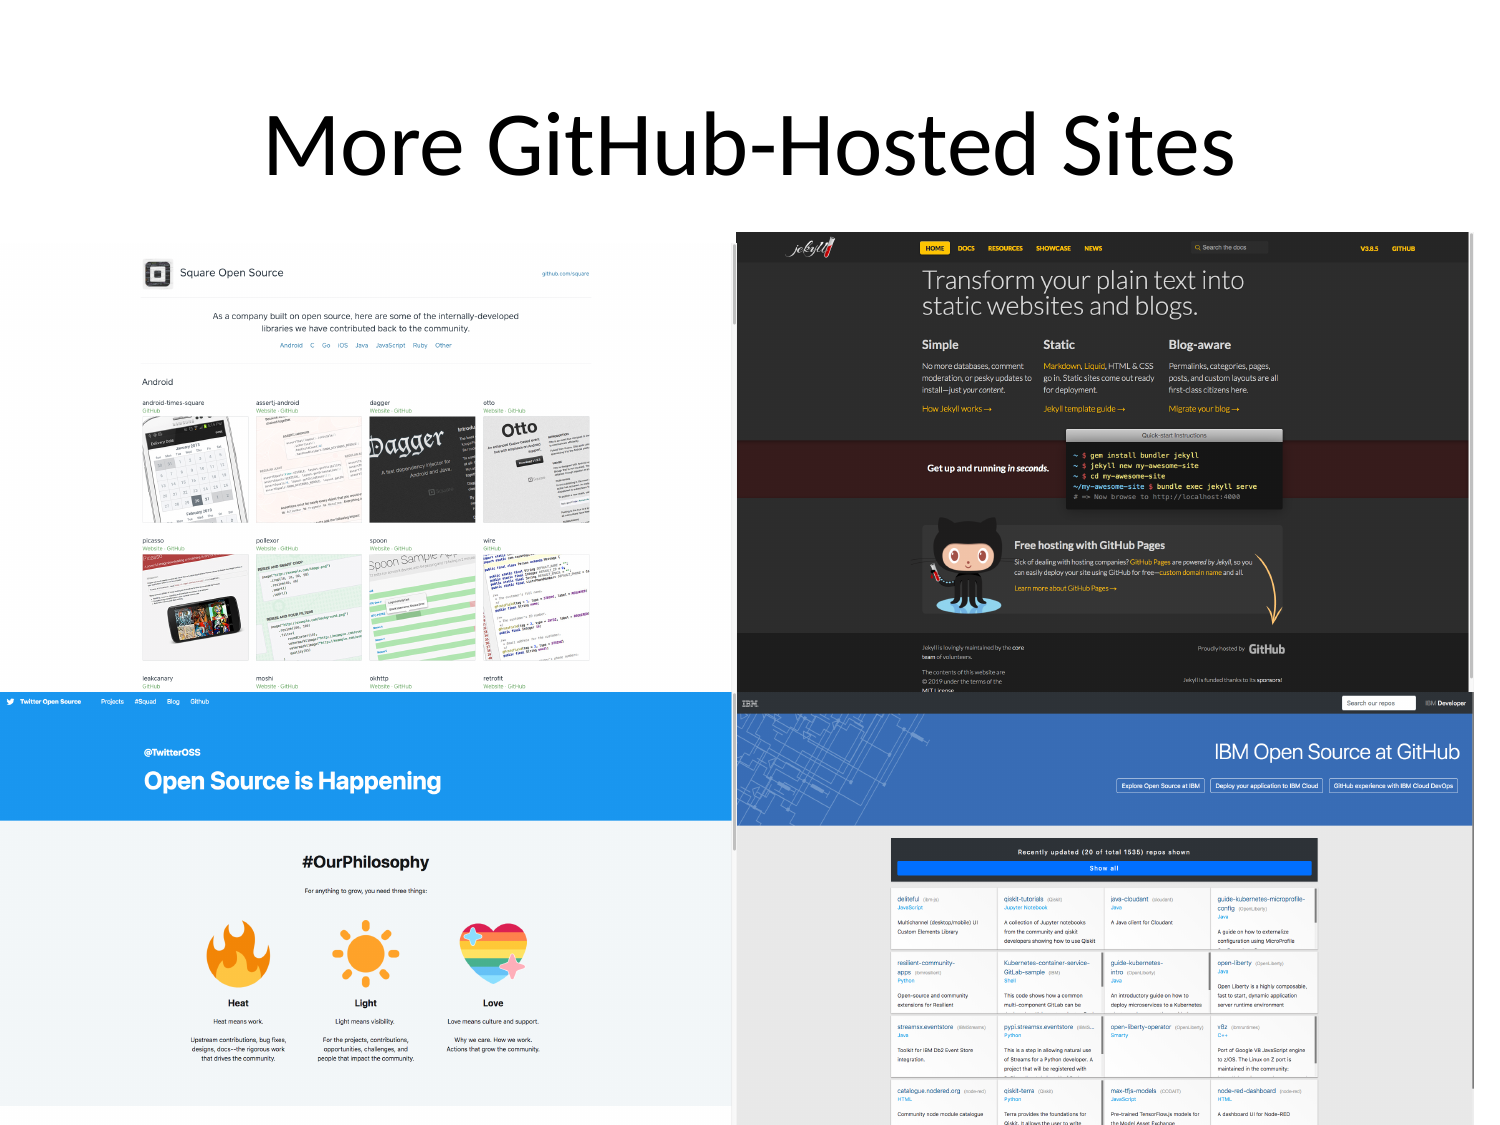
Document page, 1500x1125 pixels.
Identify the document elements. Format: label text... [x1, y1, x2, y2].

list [736, 232, 1474, 692]
title More GitHub-Hosted Sites [75, 45, 1425, 233]
picture [0, 243, 1474, 1125]
